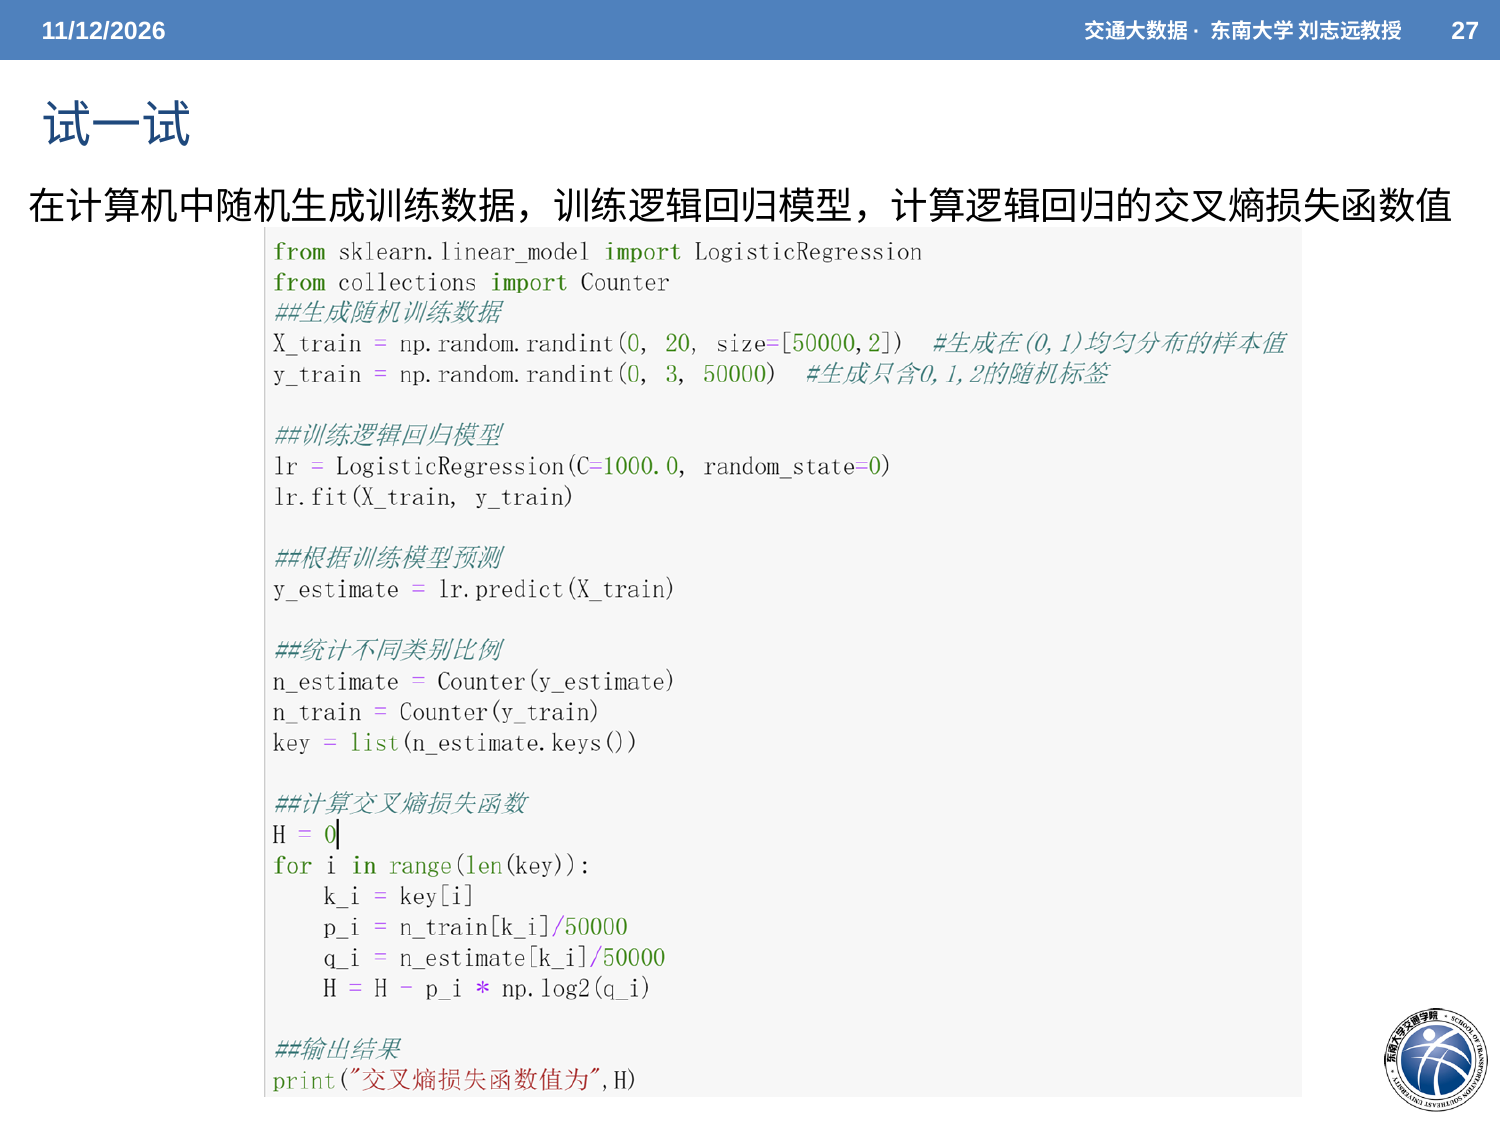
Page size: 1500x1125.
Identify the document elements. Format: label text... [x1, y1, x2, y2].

text_box 在计算机中随机生成训练数据，训练逻辑回归模型，计算逻辑回归的交叉熵损失函数值 [13, 152, 1487, 235]
picture [1384, 1008, 1489, 1112]
footer 交通大数据· 东南大学 刘志远教授 [624, 2, 1418, 58]
text_box 试一试 [26, 85, 1400, 152]
picture [263, 227, 1303, 1098]
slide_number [26, 2, 502, 58]
slide_number 27 [1436, 2, 1500, 58]
